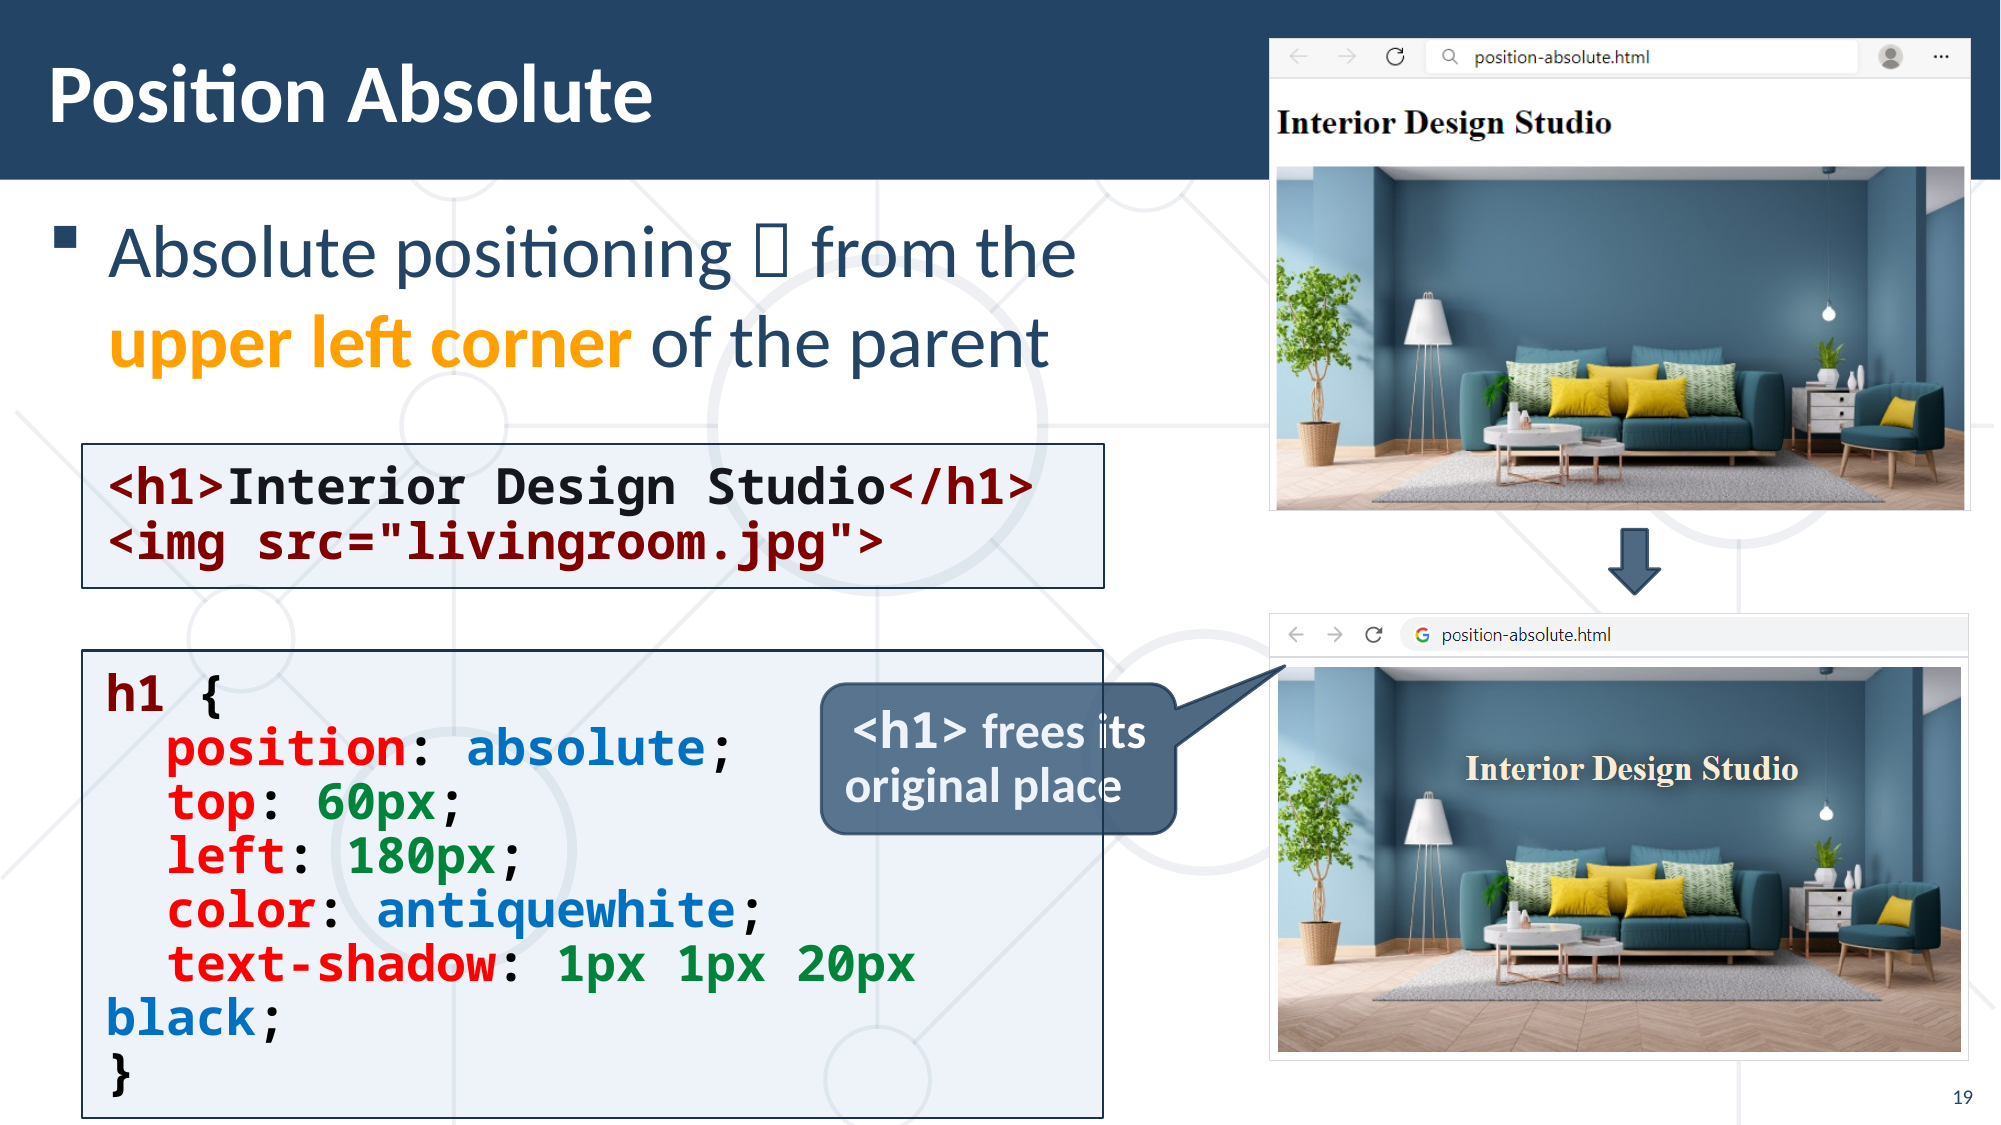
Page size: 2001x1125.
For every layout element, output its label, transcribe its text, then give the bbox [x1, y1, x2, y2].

title Position Absolute [31, 16, 1625, 162]
text_box <h1>Interior Design Studio</h1> <img src="livingroom.jpg"> [82, 444, 1104, 588]
picture [1268, 38, 1971, 511]
list Absolute positioning  from the upper left corner of the parent [31, 196, 1155, 420]
text_box [1607, 527, 1662, 597]
text_box h1 { position: absolute; top: 60px; left: 180px; color: antiquewhite; text-shadow: 1px 1px 20px black; } [82, 650, 1103, 1118]
text_box <h1> frees its original place [1103, 672, 1263, 837]
slide_number 19 [1927, 1067, 1989, 1117]
picture [1268, 613, 1969, 1061]
